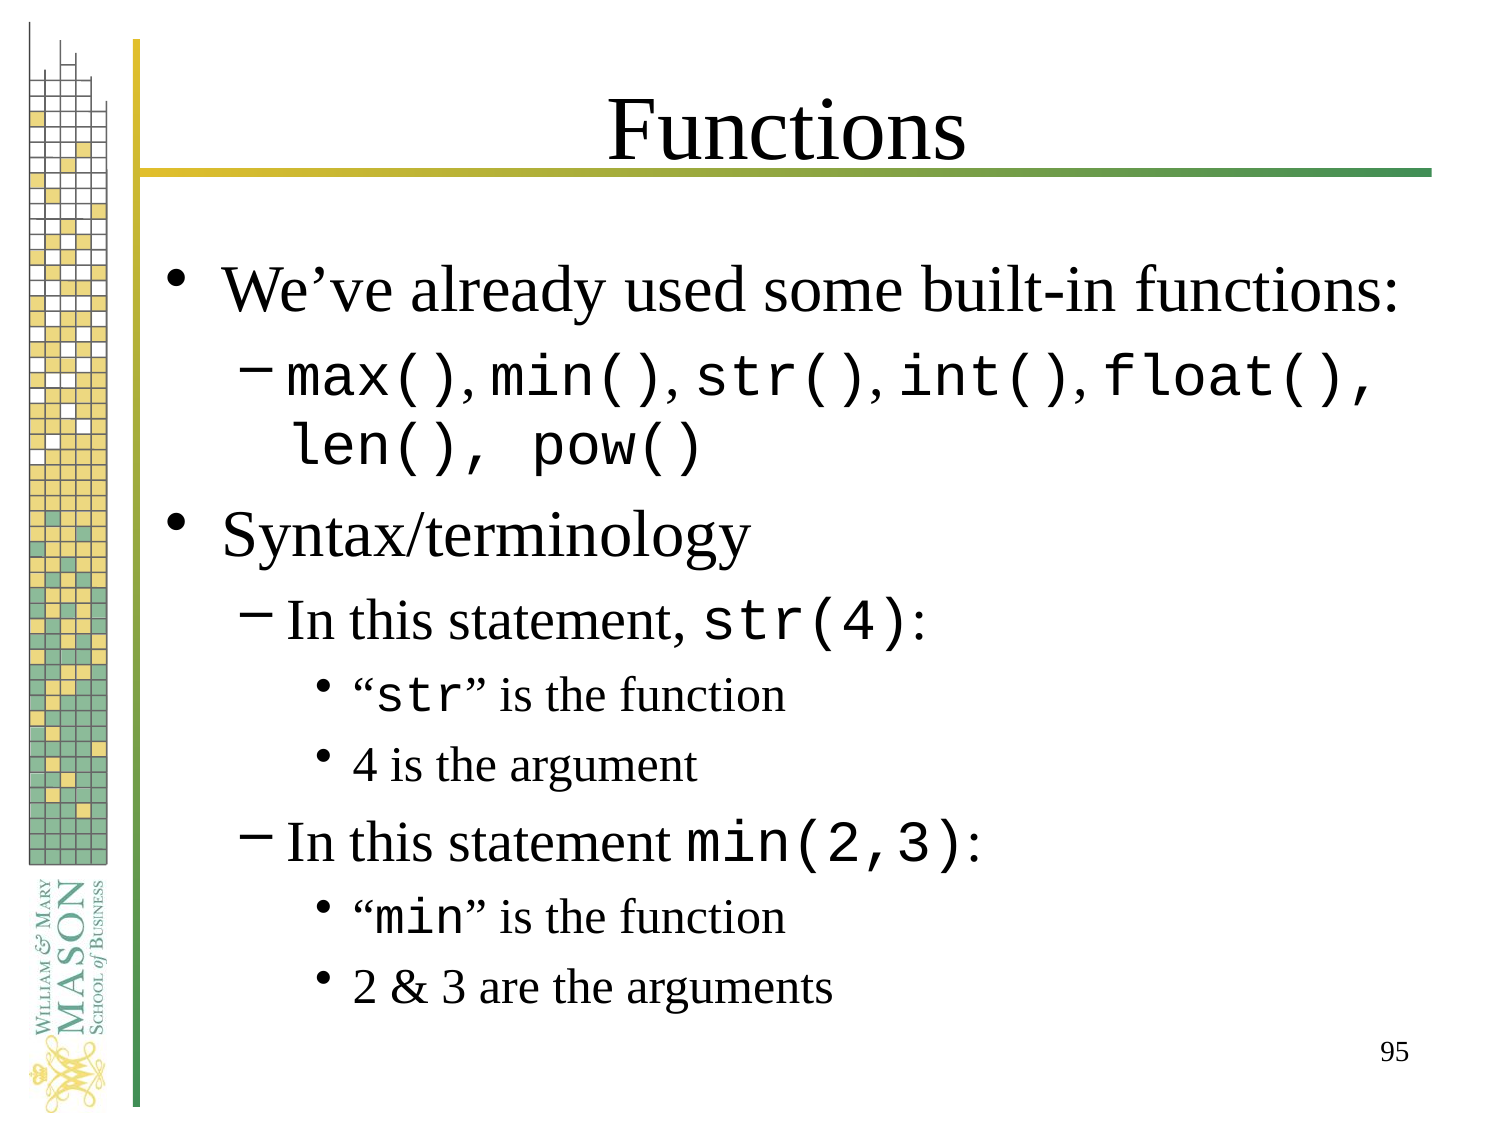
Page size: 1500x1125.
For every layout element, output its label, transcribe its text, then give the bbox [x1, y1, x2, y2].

table_header Description [29, 879, 107, 1113]
slide_number 95 [1048, 1024, 1426, 1103]
list We’ve already used some built-in functions: max(), min(), str(), int(), float(), len(), pow() Syntax/terminology In this statement, str(4): “str” is the function 4 is the argument In this statement min(2,3): “min” is the function 2 & 3 are the arguments [150, 237, 1488, 1005]
title Functions [150, 45, 1425, 200]
